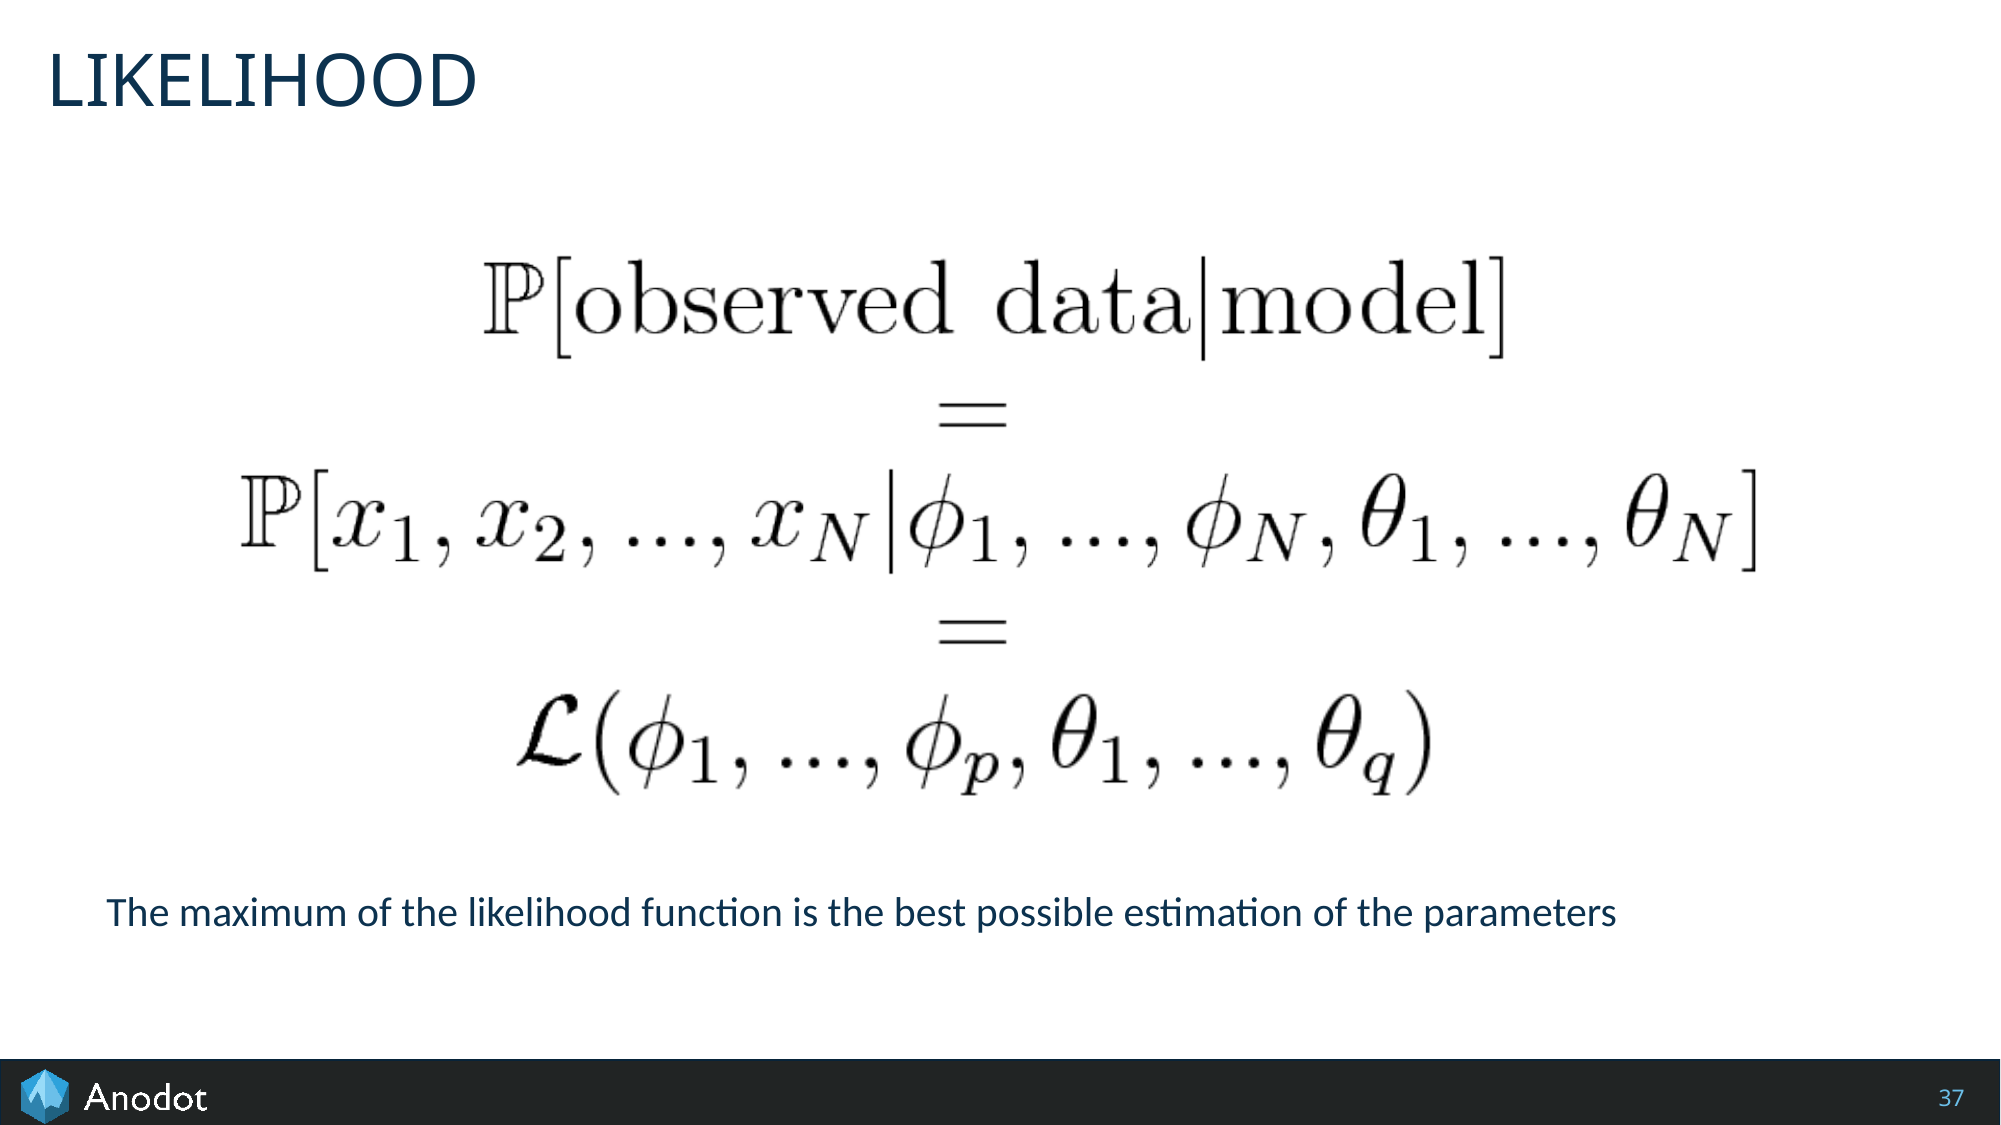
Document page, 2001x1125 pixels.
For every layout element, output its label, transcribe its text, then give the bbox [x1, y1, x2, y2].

text_box The maximum of the likelihood function is the best possible estimation of the parameters [91, 877, 1682, 943]
picture [928, 395, 1024, 432]
picture [16, 1061, 211, 1125]
picture [228, 459, 1775, 581]
picture [476, 246, 1527, 368]
picture [928, 612, 1024, 649]
picture [507, 680, 1445, 802]
title LIKELIHOOD [31, 13, 1973, 153]
